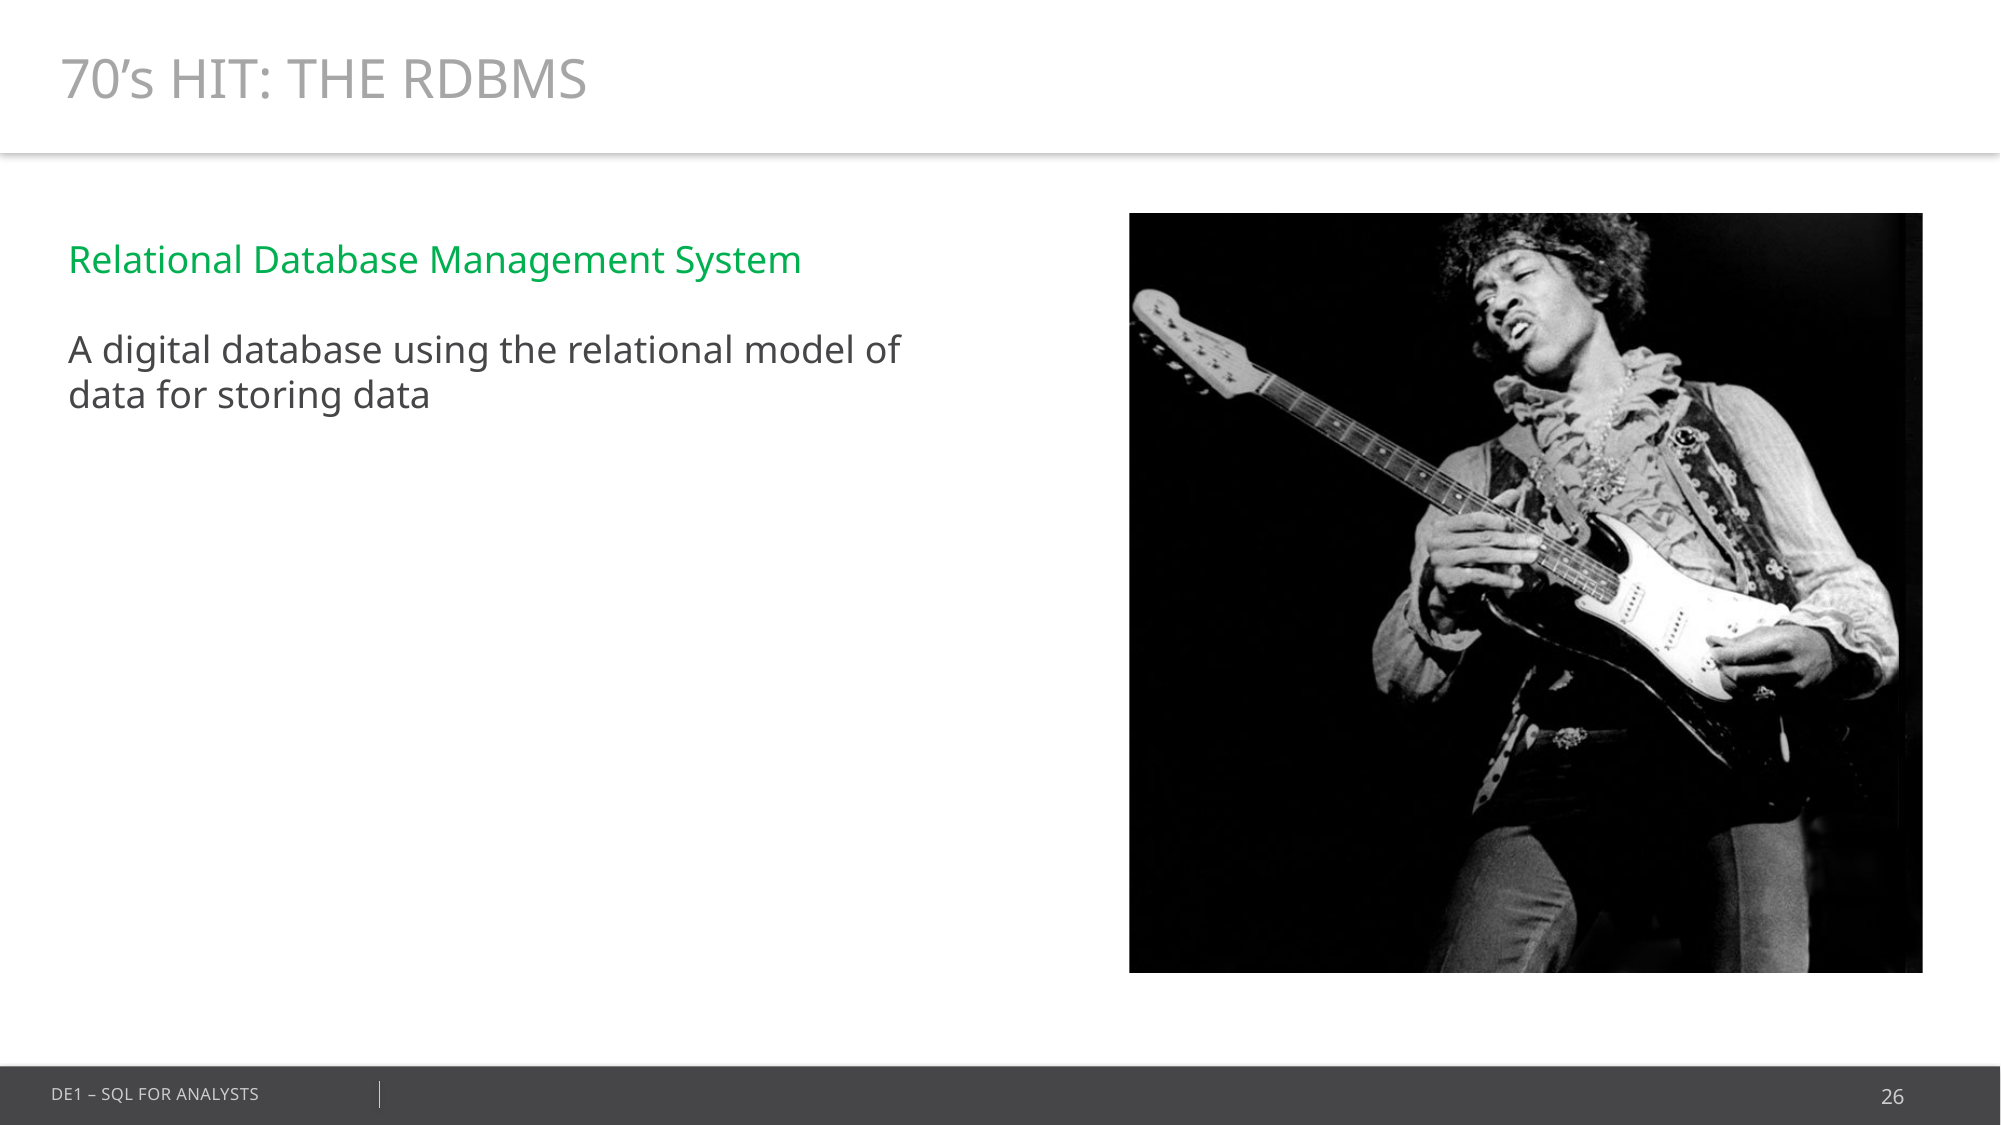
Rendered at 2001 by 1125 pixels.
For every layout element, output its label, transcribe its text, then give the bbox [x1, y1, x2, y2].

text_box Relational Database Management System A digital database using the relational model of data for storing data [53, 228, 1000, 424]
list 70’s HIT: THE RDBMS [0, 0, 2000, 153]
picture [1129, 213, 1923, 973]
